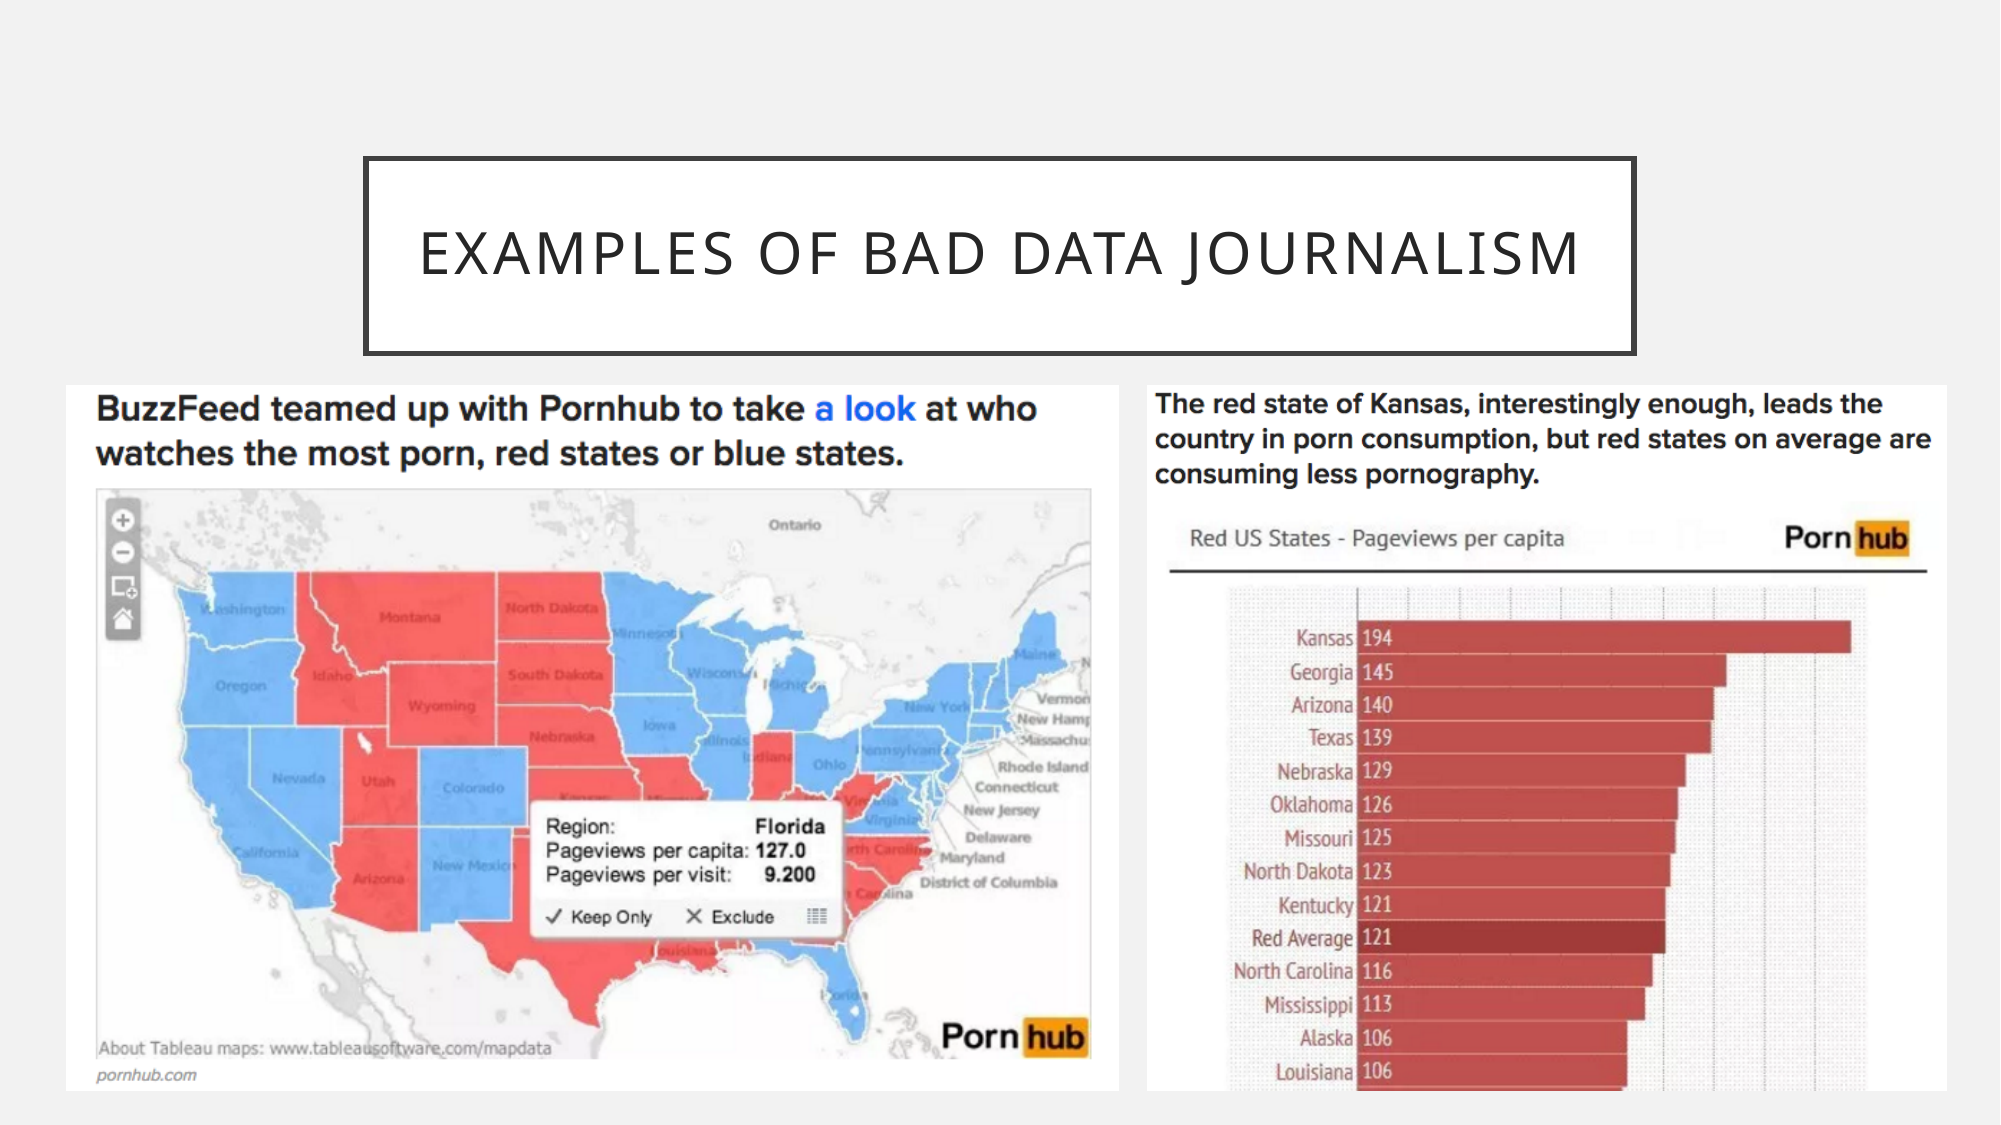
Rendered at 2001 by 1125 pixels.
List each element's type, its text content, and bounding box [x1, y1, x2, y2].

picture [66, 385, 1119, 1091]
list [1147, 385, 1947, 1091]
title Examples of bad data journalism [363, 156, 1637, 356]
